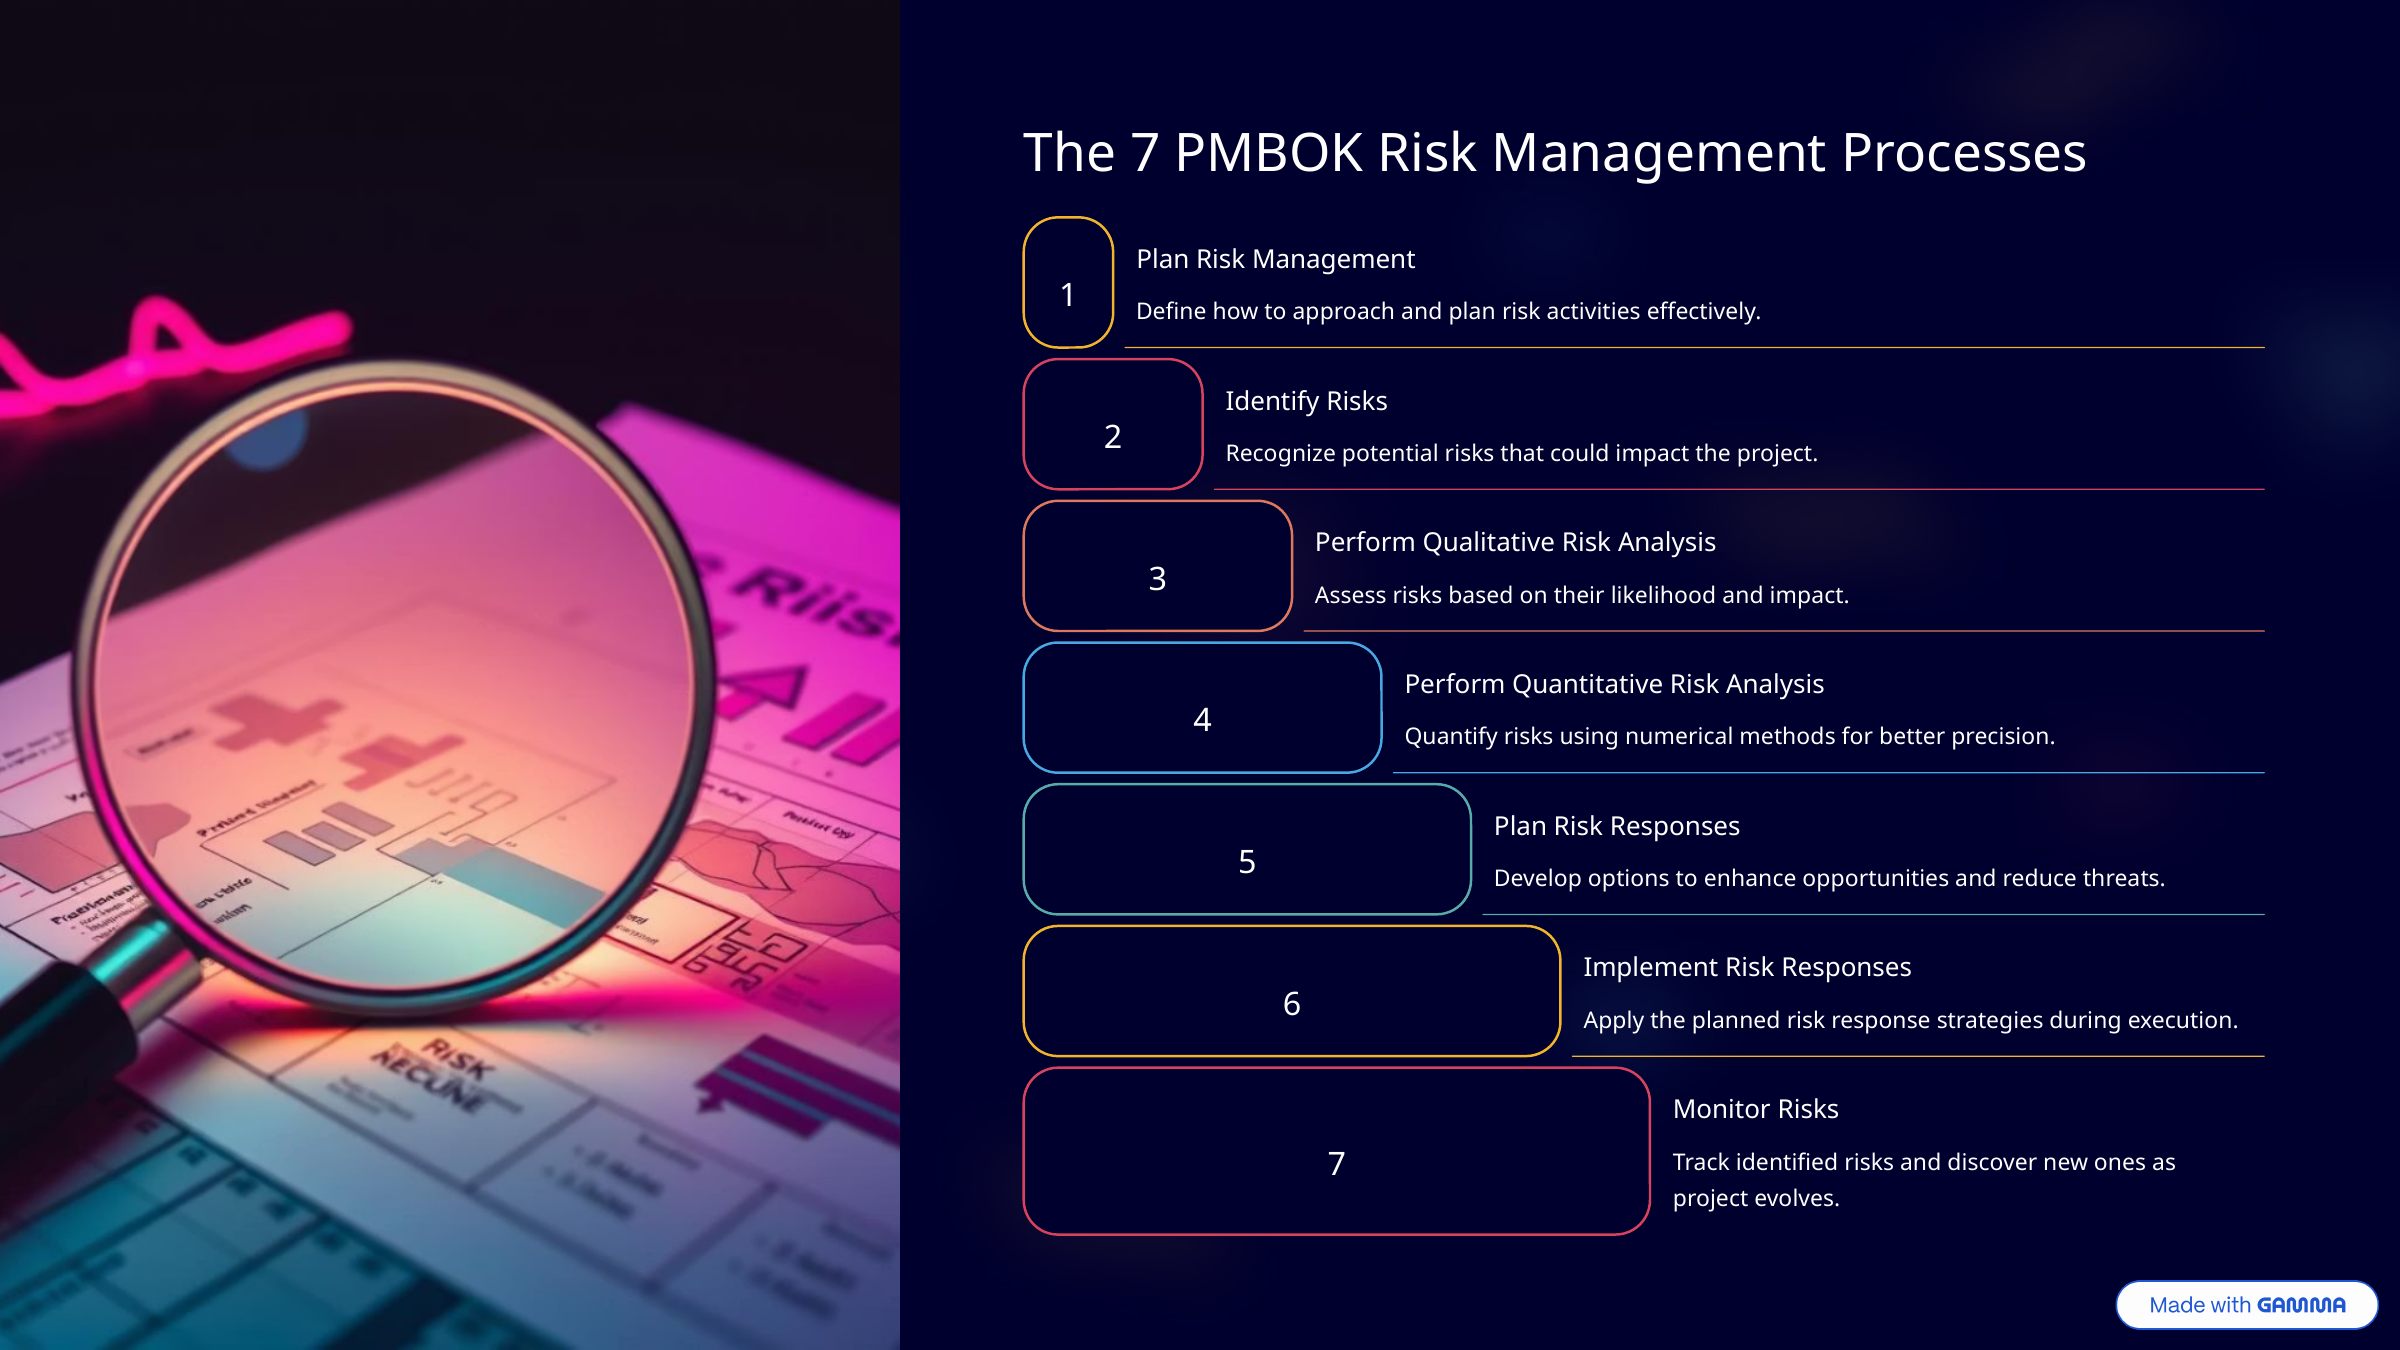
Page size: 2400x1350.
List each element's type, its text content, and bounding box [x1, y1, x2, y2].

picture [315, 1344, 327, 1350]
text_box Perform Qualitative Risk Analysis [1315, 523, 1728, 558]
picture [123, 1340, 130, 1346]
text_box 6 [1275, 970, 1309, 1012]
text_box Apply the planned risk response strategies during execution. [1583, 996, 2174, 1034]
text_box [1023, 500, 1293, 632]
text_box Implement Risk Responses [1583, 948, 1916, 983]
text_box Quantify risks using numerical methods for better precision. [1404, 712, 1991, 750]
text_box 2 [1097, 403, 1130, 445]
picture [0, 0, 900, 1350]
text_box Recognize potential risks that could impact the project. [1225, 429, 1766, 467]
text_box 5 [1231, 829, 1264, 870]
text_box Assess risks based on their likelihood and impact. [1315, 571, 1801, 608]
text_box Develop options to enhance opportunities and reduce threats. [1494, 854, 2100, 892]
text_box [1023, 359, 1203, 490]
text_box [1023, 925, 1561, 1057]
text_box [1023, 642, 1382, 773]
text_box 1 [1052, 262, 1085, 303]
text_box Plan Risk Management [1136, 240, 1420, 274]
text_box [1023, 1067, 1651, 1235]
text_box Plan Risk Responses [1493, 807, 1765, 841]
text_box The 7 PMBOK Risk Management Processes [1023, 115, 2091, 183]
text_box Perform Quantitative Risk Analysis [1404, 665, 1835, 700]
picture [2106, 1271, 2389, 1339]
picture [95, 1254, 106, 1262]
text_box [1023, 217, 1114, 348]
text_box 7 [1320, 1130, 1353, 1172]
text_box 3 [1141, 545, 1175, 587]
text_box Identify Risks [1225, 381, 1496, 416]
text_box Monitor Risks [1672, 1090, 1944, 1125]
text_box Define how to approach and plan risk activities effectively. [1136, 287, 1707, 325]
text_box Track identified risks and discover new ones as project evolves. [1672, 1138, 2254, 1212]
text_box [1023, 784, 1472, 915]
text_box 4 [1186, 687, 1219, 728]
